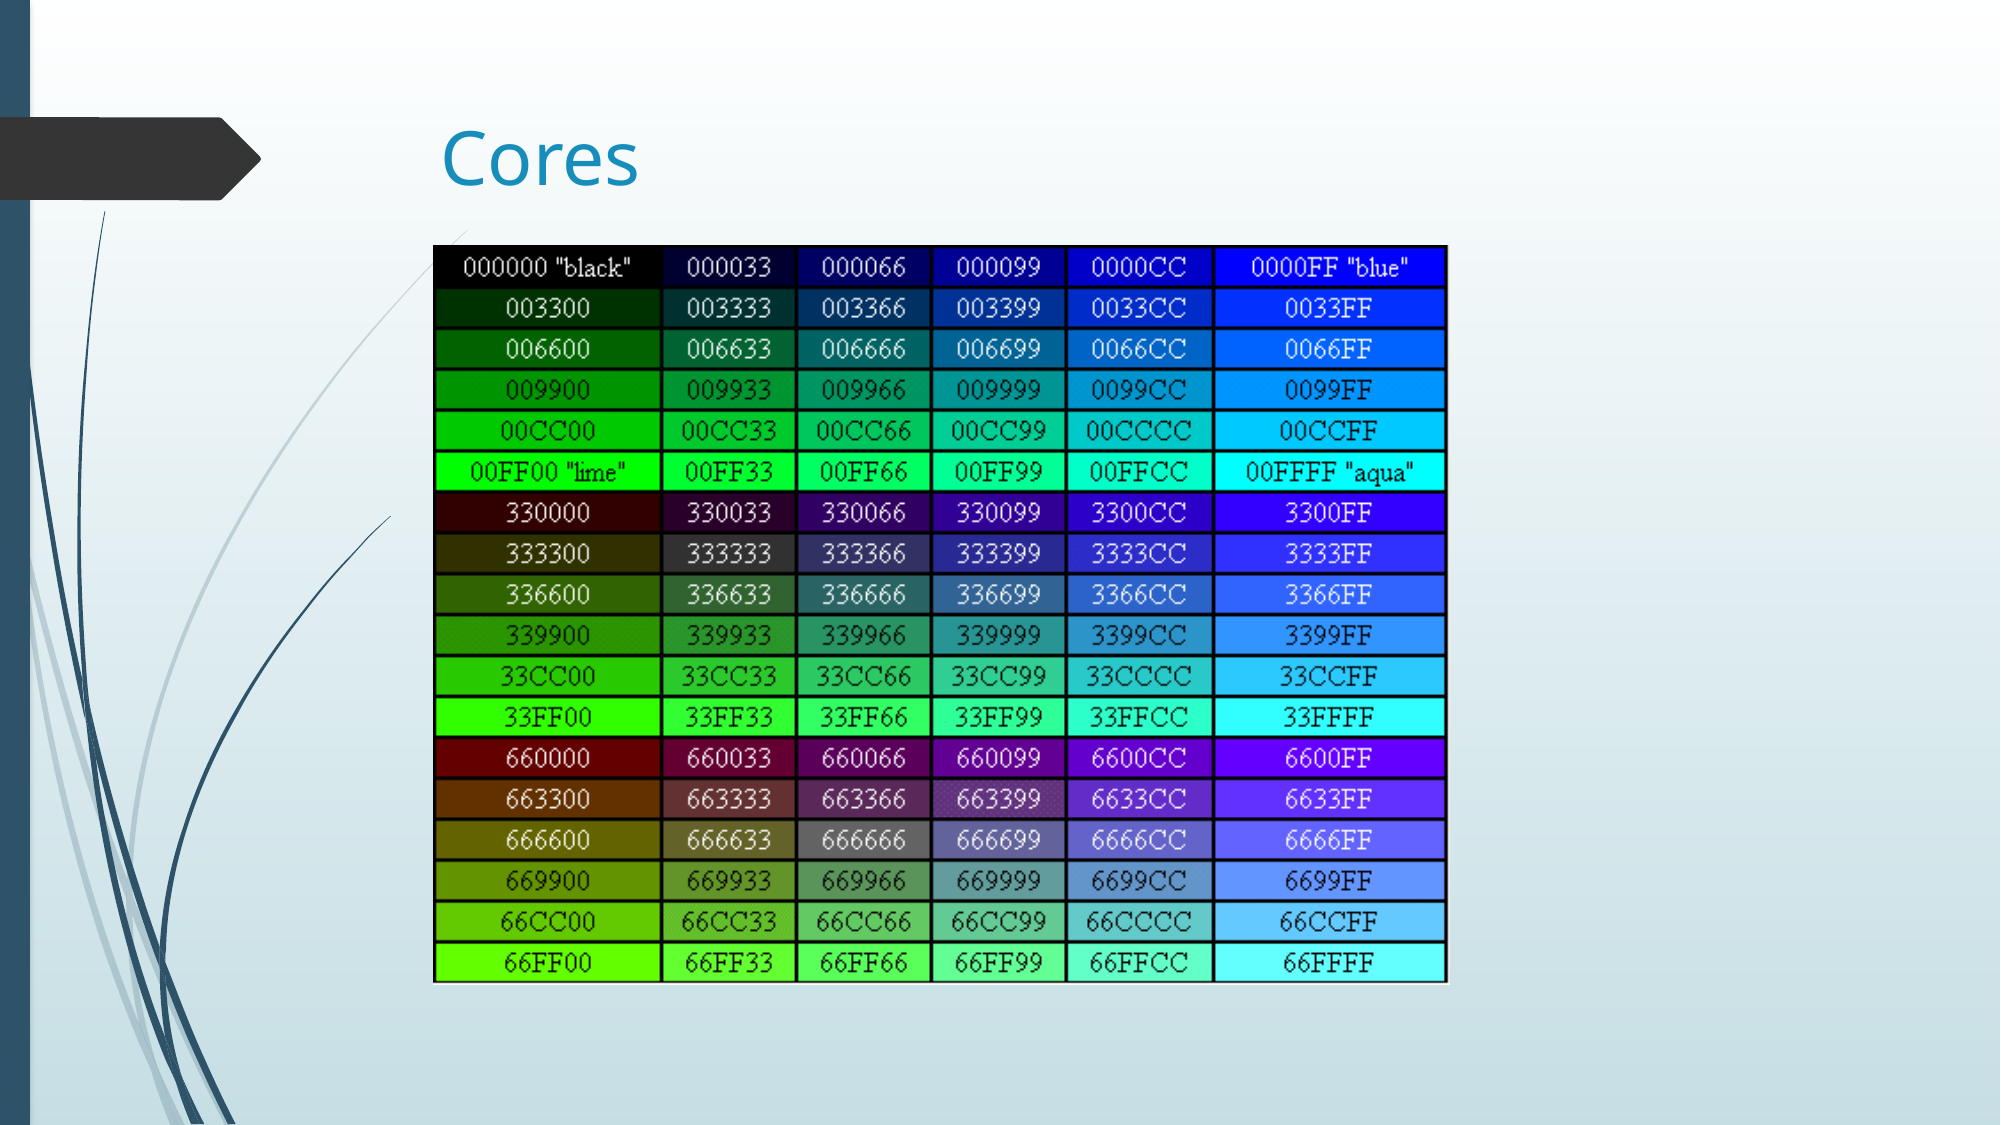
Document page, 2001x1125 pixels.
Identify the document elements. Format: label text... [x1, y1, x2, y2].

picture [432, 245, 1451, 985]
title Cores [425, 102, 1888, 313]
